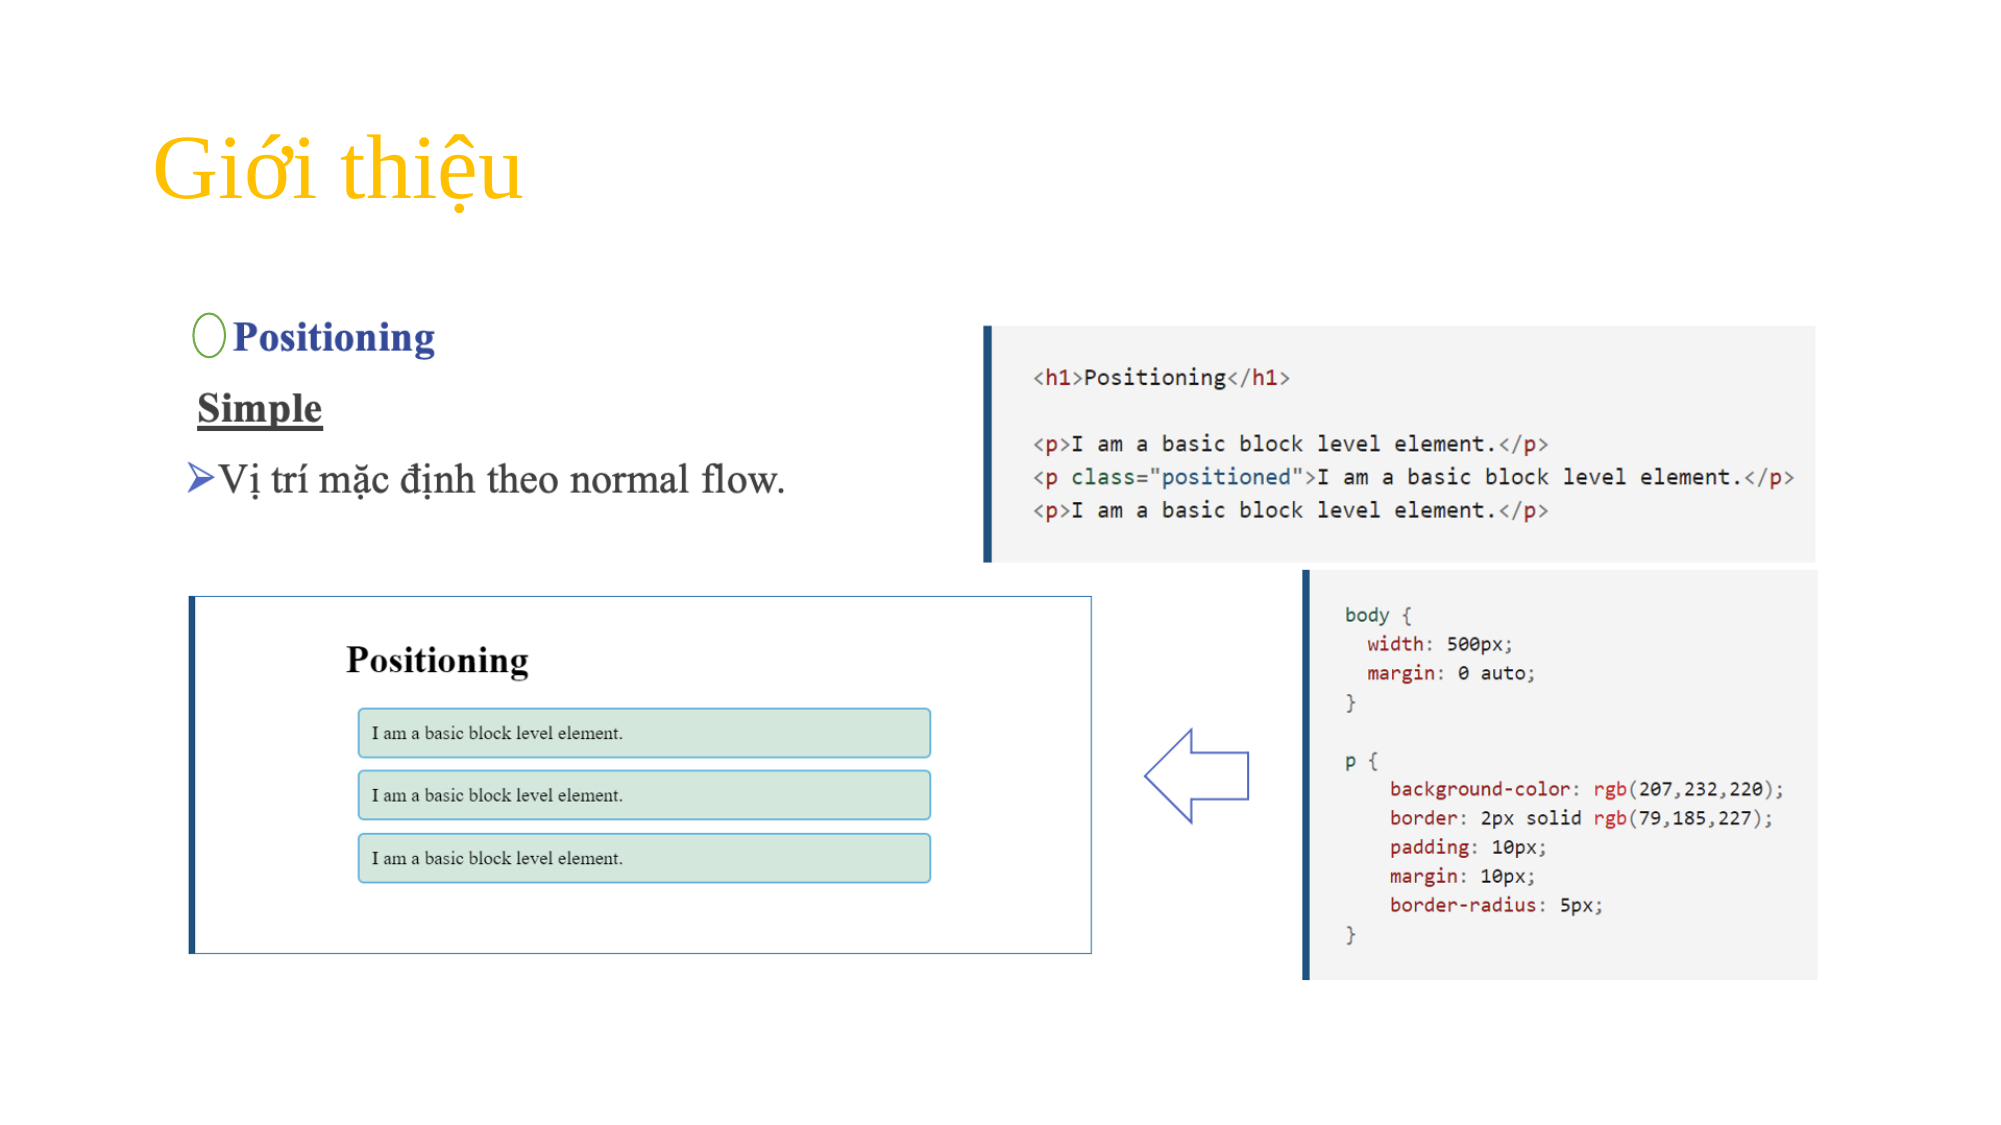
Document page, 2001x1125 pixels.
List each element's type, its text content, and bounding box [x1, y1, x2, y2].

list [170, 311, 1830, 1002]
title Giới thiệu [137, 59, 1863, 278]
